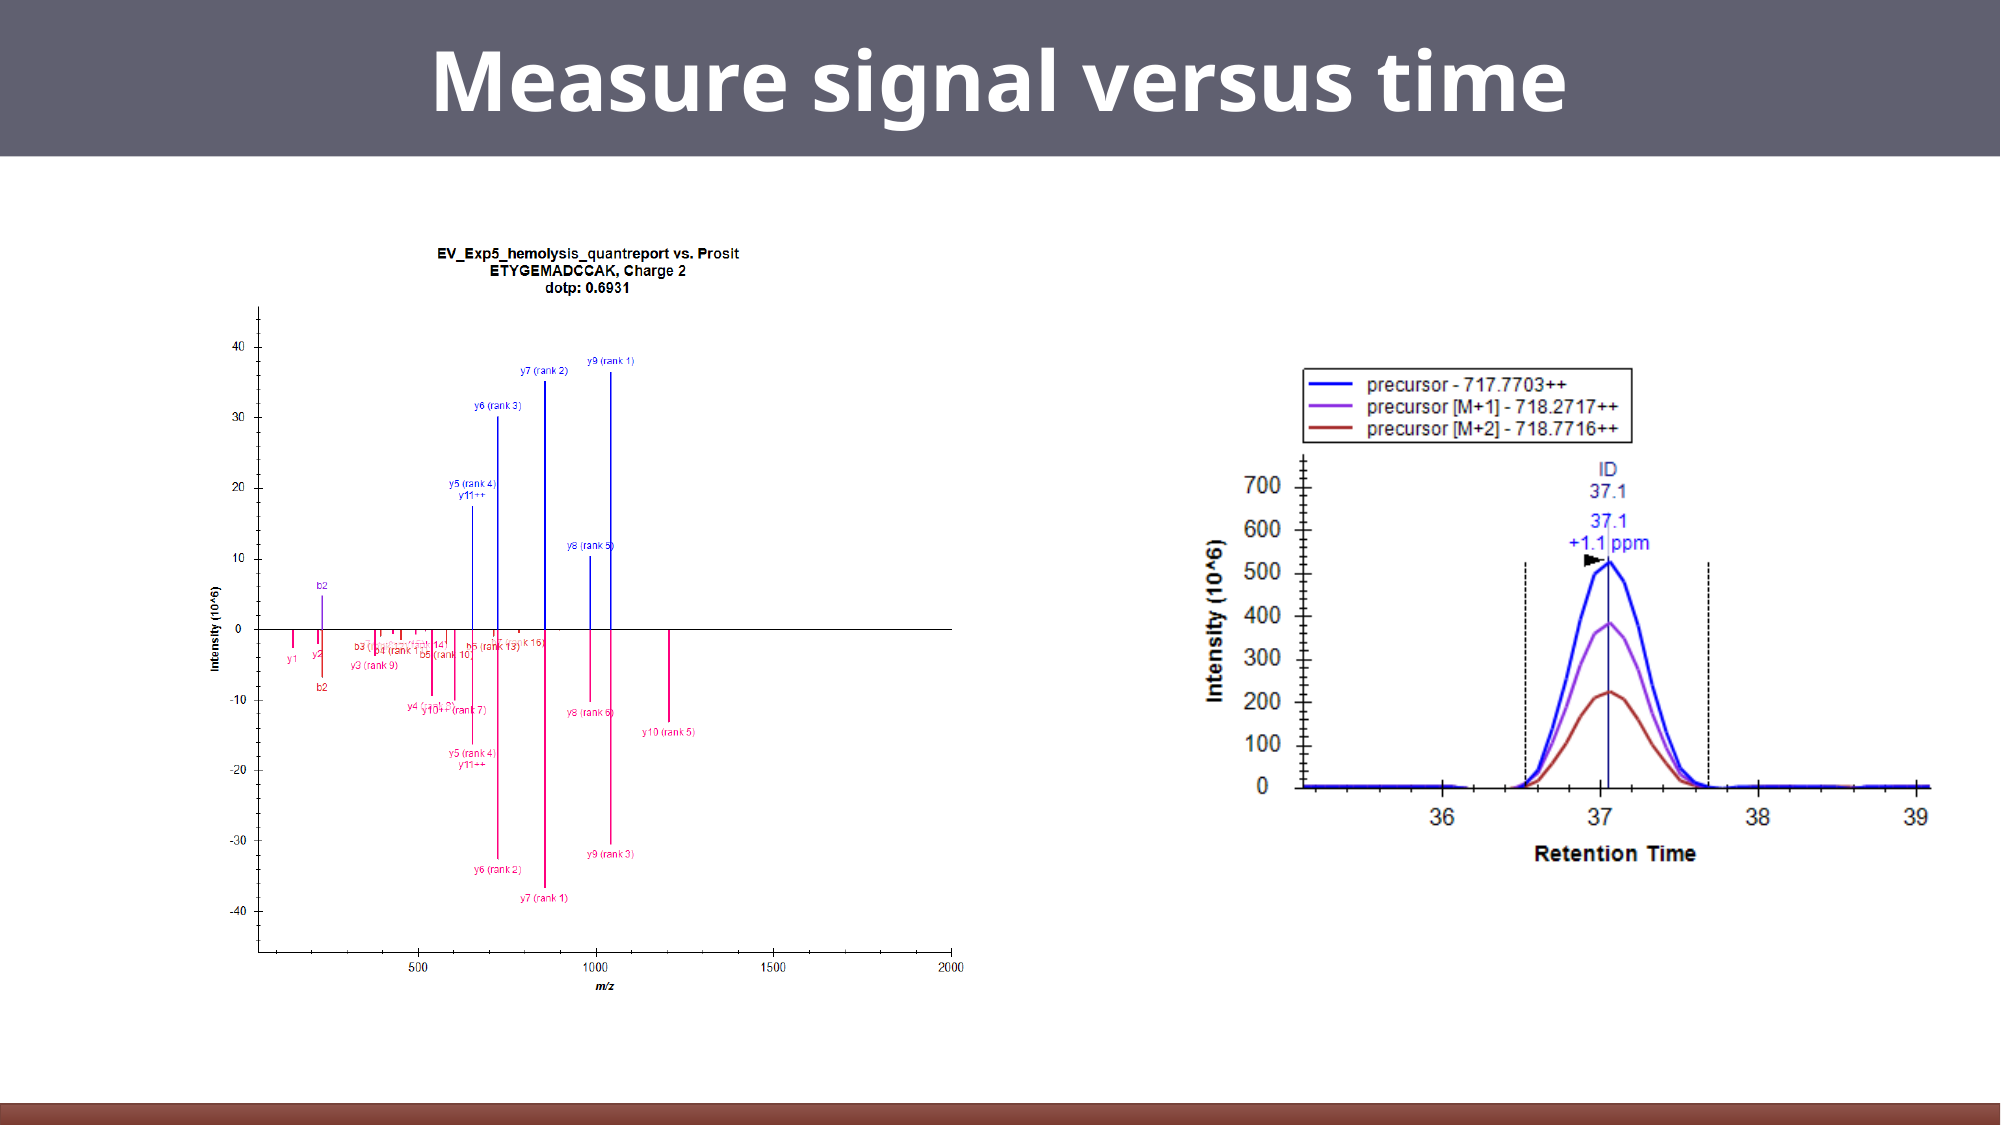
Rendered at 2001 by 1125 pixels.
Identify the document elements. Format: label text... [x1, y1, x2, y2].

picture [1186, 336, 1963, 885]
title Measure signal versus time [0, 0, 2000, 157]
picture [199, 236, 976, 1002]
